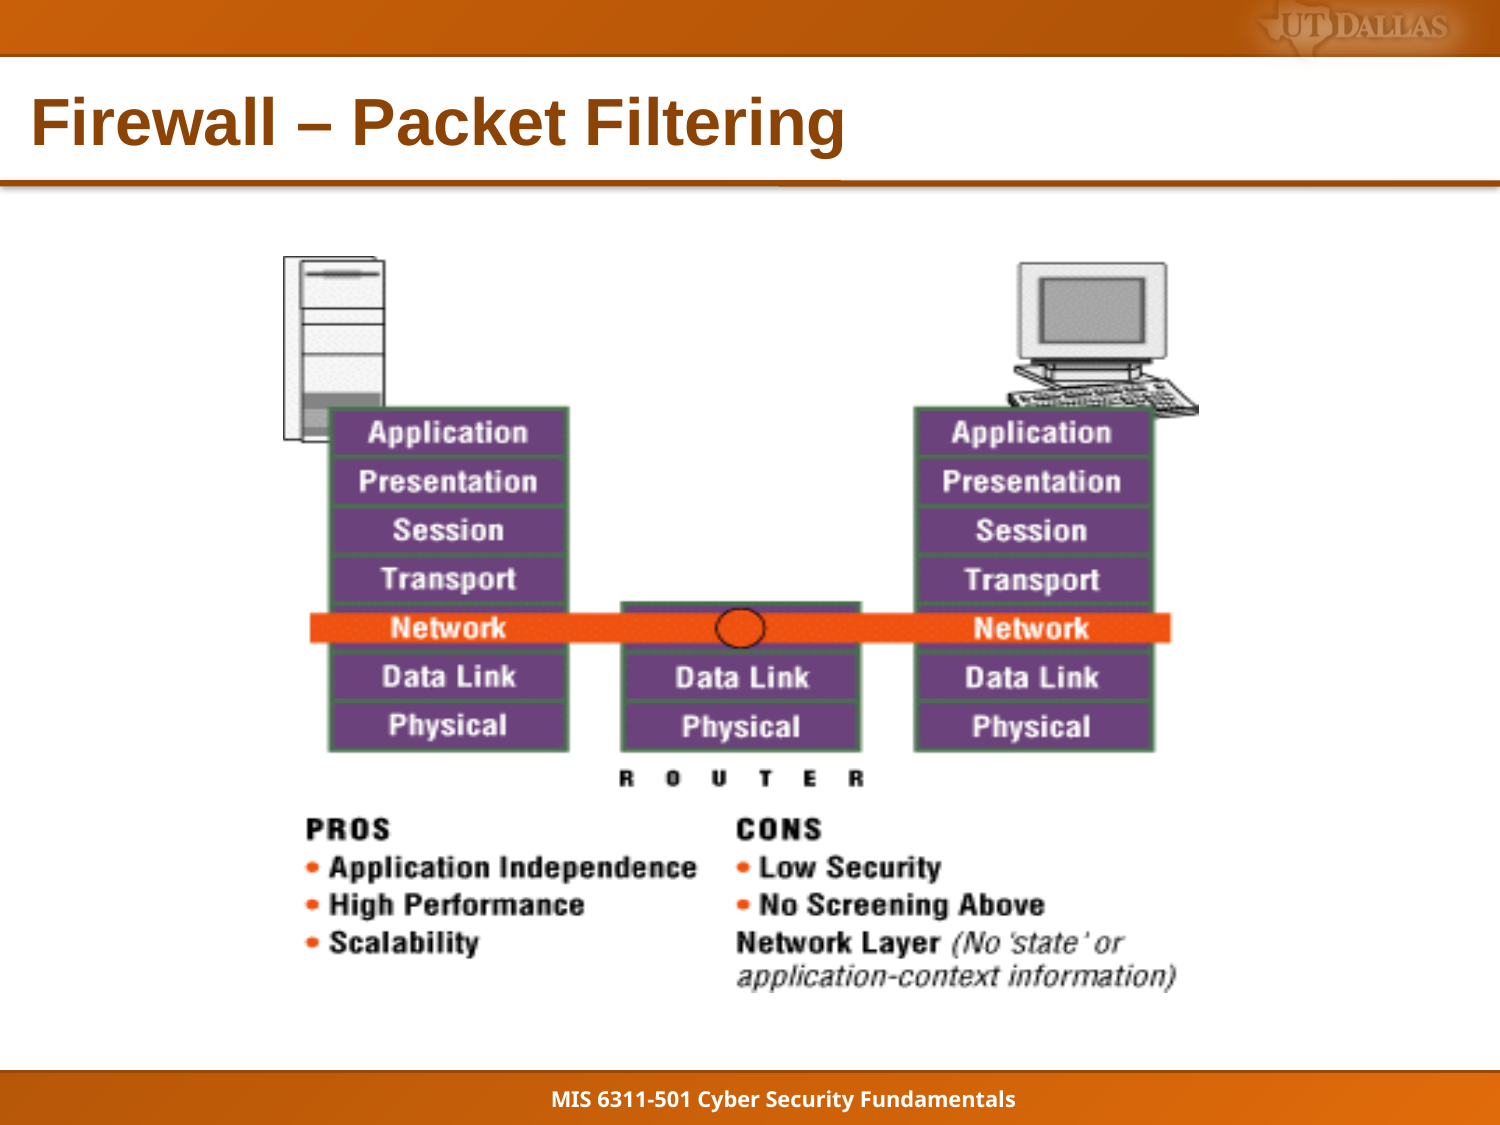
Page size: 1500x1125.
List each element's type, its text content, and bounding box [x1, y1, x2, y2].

picture [1218, 0, 1500, 62]
picture [282, 256, 1199, 993]
title Firewall – Packet Filtering [0, 62, 1500, 176]
